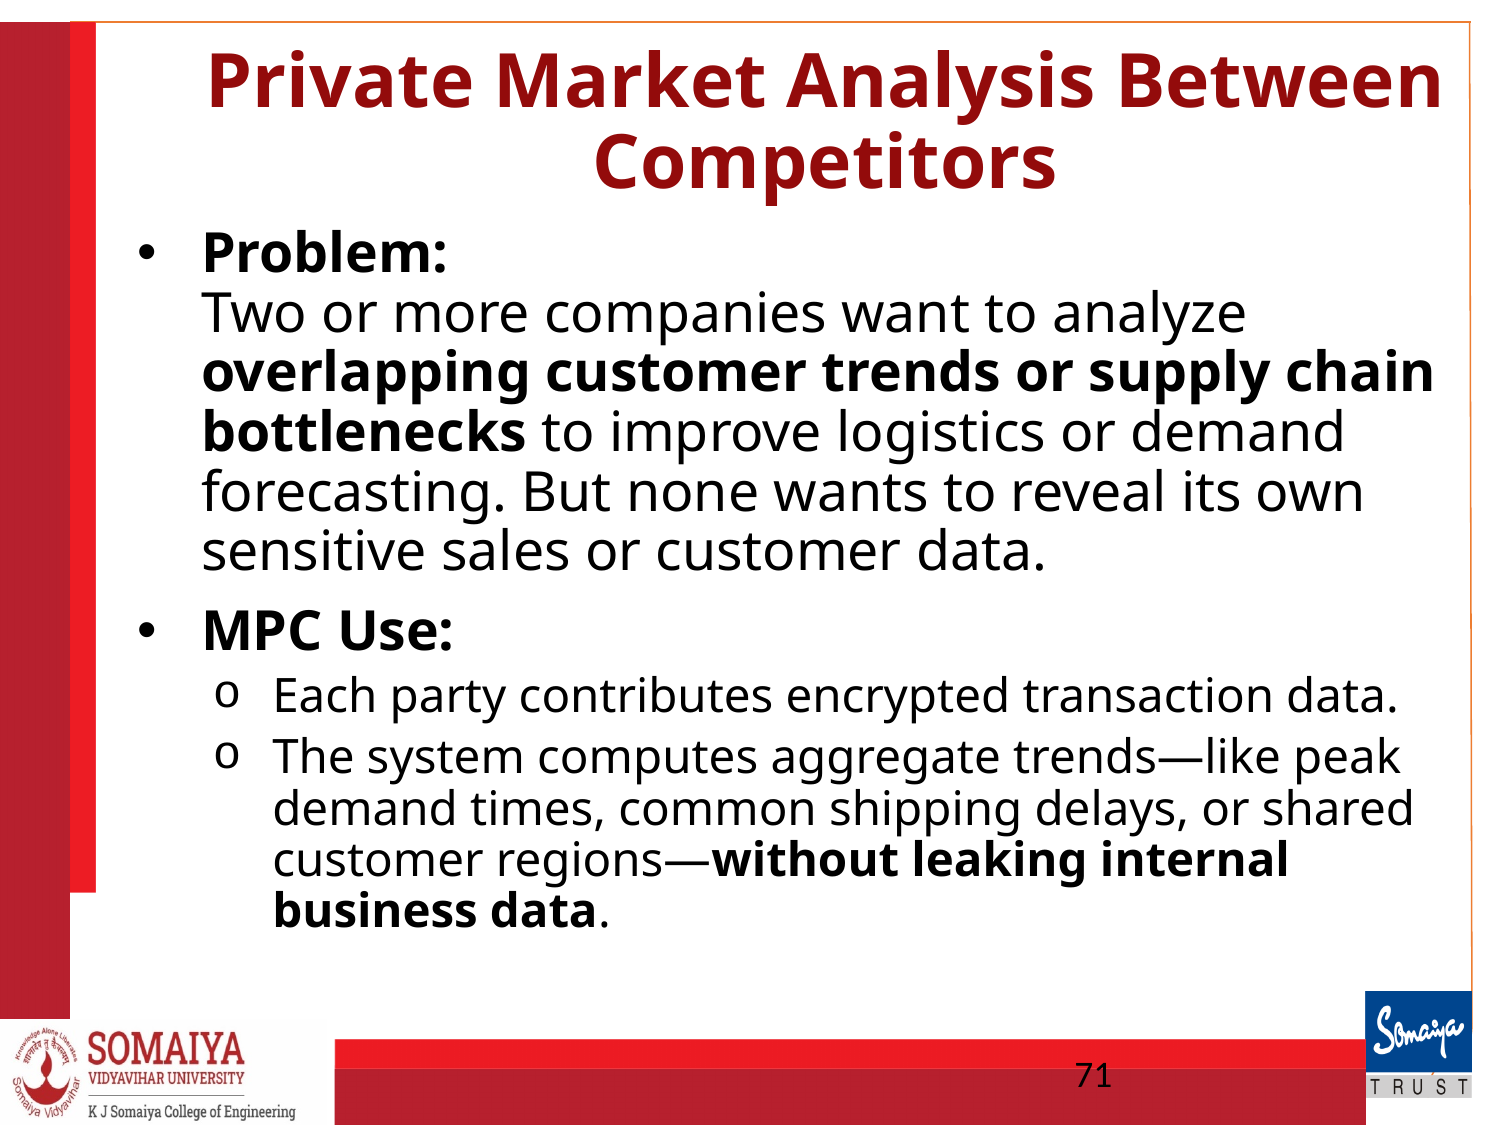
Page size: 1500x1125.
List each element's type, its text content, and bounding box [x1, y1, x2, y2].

slide_number 71 [1059, 1042, 1397, 1103]
picture [1365, 991, 1472, 1098]
list Problem: Two or more companies want to analyze overlapping customer trends or supply chain bottlenecks to improve logistics or demand forecasting. But none wants to reveal its own sensitive sales or customer data. MPC Use: Each party contributes encrypted transaction data. The system computes aggregate trends—like peak demand times, common shipping delays, or shared customer regions—without leaking internal business data. [114, 217, 1465, 960]
title Private Market Analysis Between Competitors [134, 35, 1500, 179]
picture [335, 1040, 1365, 1125]
picture [0, 22, 327, 1125]
